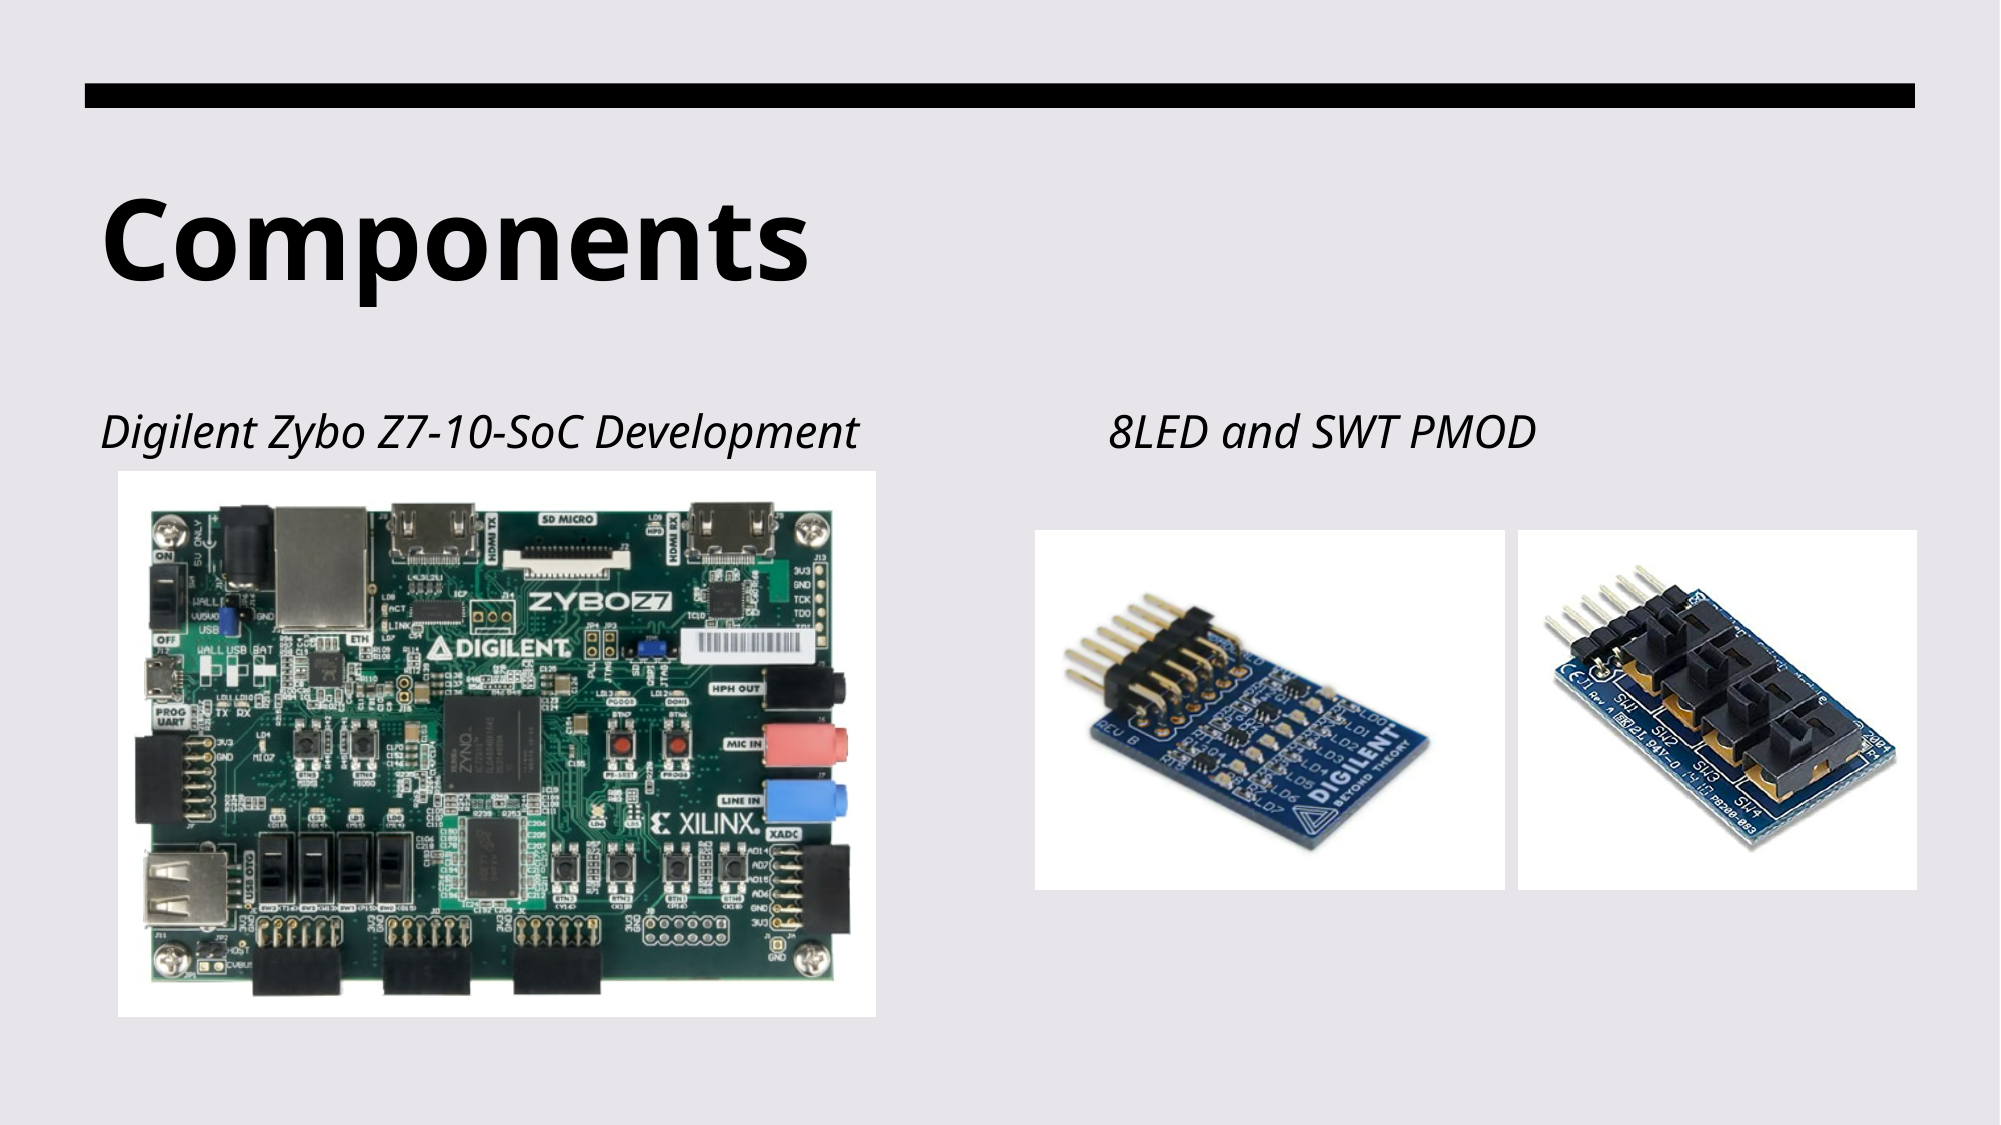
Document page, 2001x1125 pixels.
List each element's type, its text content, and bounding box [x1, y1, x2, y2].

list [1035, 530, 1505, 890]
list Digilent Zybo Z7-10-SoC Development [84, 357, 909, 465]
list 8LED and SWT PMOD [1092, 357, 1917, 465]
title Components [84, 160, 1917, 337]
picture [1518, 530, 1917, 890]
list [118, 471, 876, 1017]
